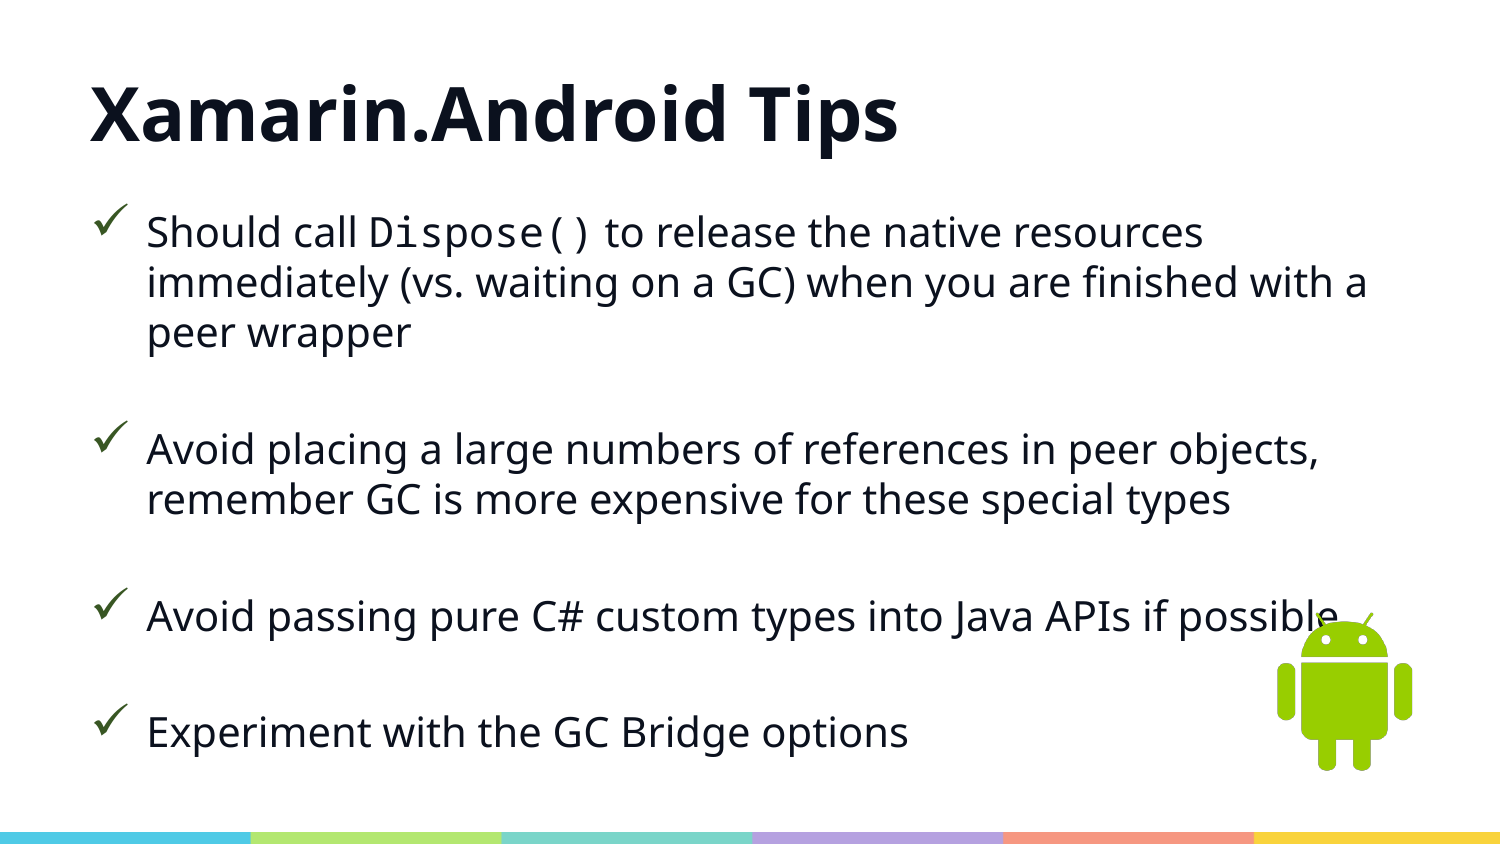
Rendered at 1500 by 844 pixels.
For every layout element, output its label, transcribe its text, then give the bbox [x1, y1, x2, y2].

title Xamarin.Android Tips [75, 41, 1425, 183]
picture [1263, 610, 1426, 773]
list Should call Dispose() to release the native resources immediately (vs. waiting on a GC) when you are finished with a peer wrapper Avoid placing a large numbers of references in peer objects, remember GC is more expensive for these special types Avoid passing pure C# custom types into Java APIs if possible Experiment with the GC Bridge options [75, 198, 1425, 772]
